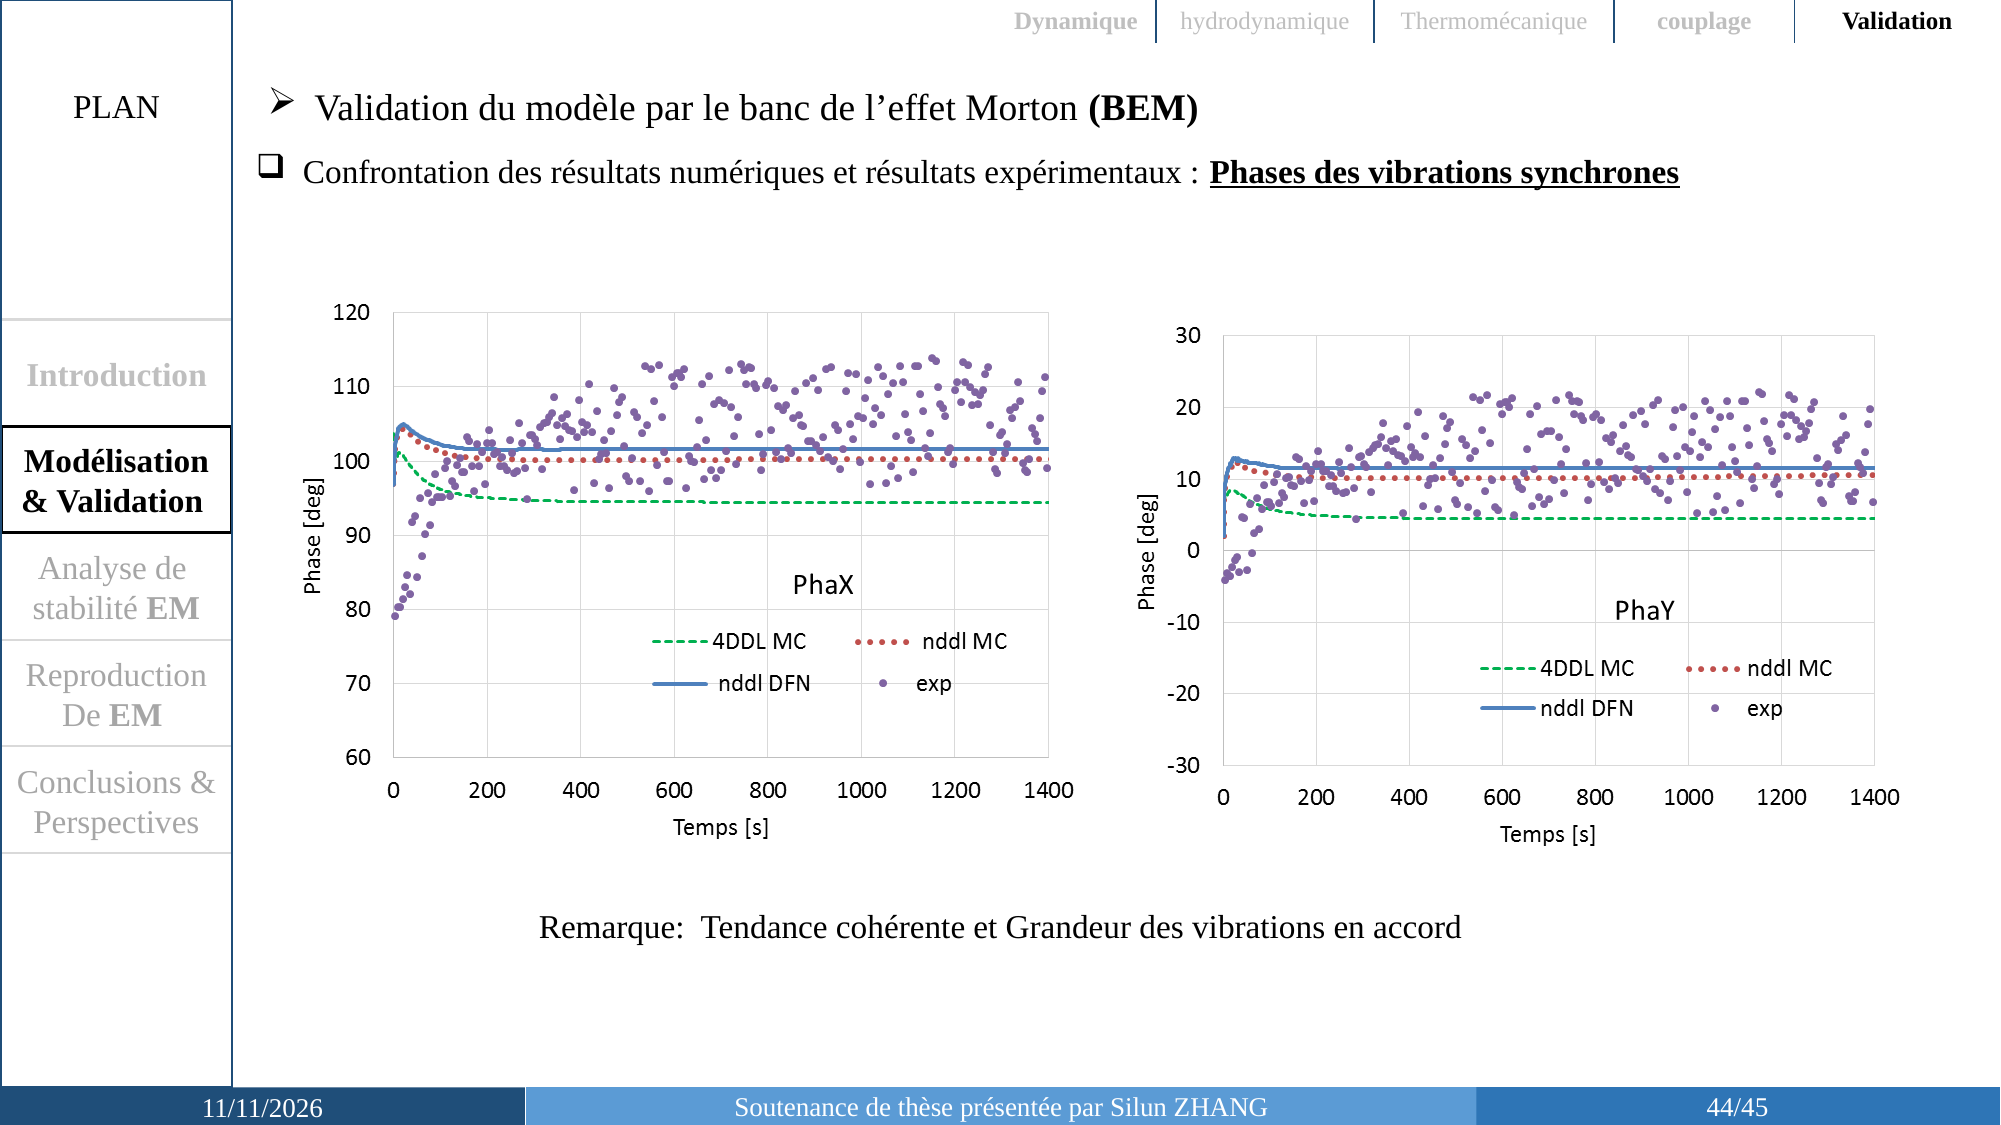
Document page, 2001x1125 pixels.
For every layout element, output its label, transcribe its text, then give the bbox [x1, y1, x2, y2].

table_header couplage [1615, 0, 1794, 43]
text_box Remarque: Tendance cohérente et Grandeur des vibrations en accord [524, 898, 1479, 953]
text_box Confrontation des résultats numériques et résultats expérimentaux : Phases des vibrations synchrones [241, 143, 1824, 198]
table_header Dynamique [996, 0, 1155, 43]
table_header hydrodynamique [1157, 0, 1373, 43]
slide_number 44/45 [1477, 1087, 2000, 1125]
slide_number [0, 1087, 525, 1125]
text_box Validation du modèle par le banc de l’effet Morton (BEM) [252, 75, 1375, 136]
table_header Thermomécanique [1375, 0, 1613, 43]
table_header Validation [1795, 0, 2000, 43]
text_box [0, 0, 233, 1087]
picture [277, 272, 1930, 881]
footer Soutenance de thèse présentée par Silun ZHANG [526, 1087, 1477, 1125]
